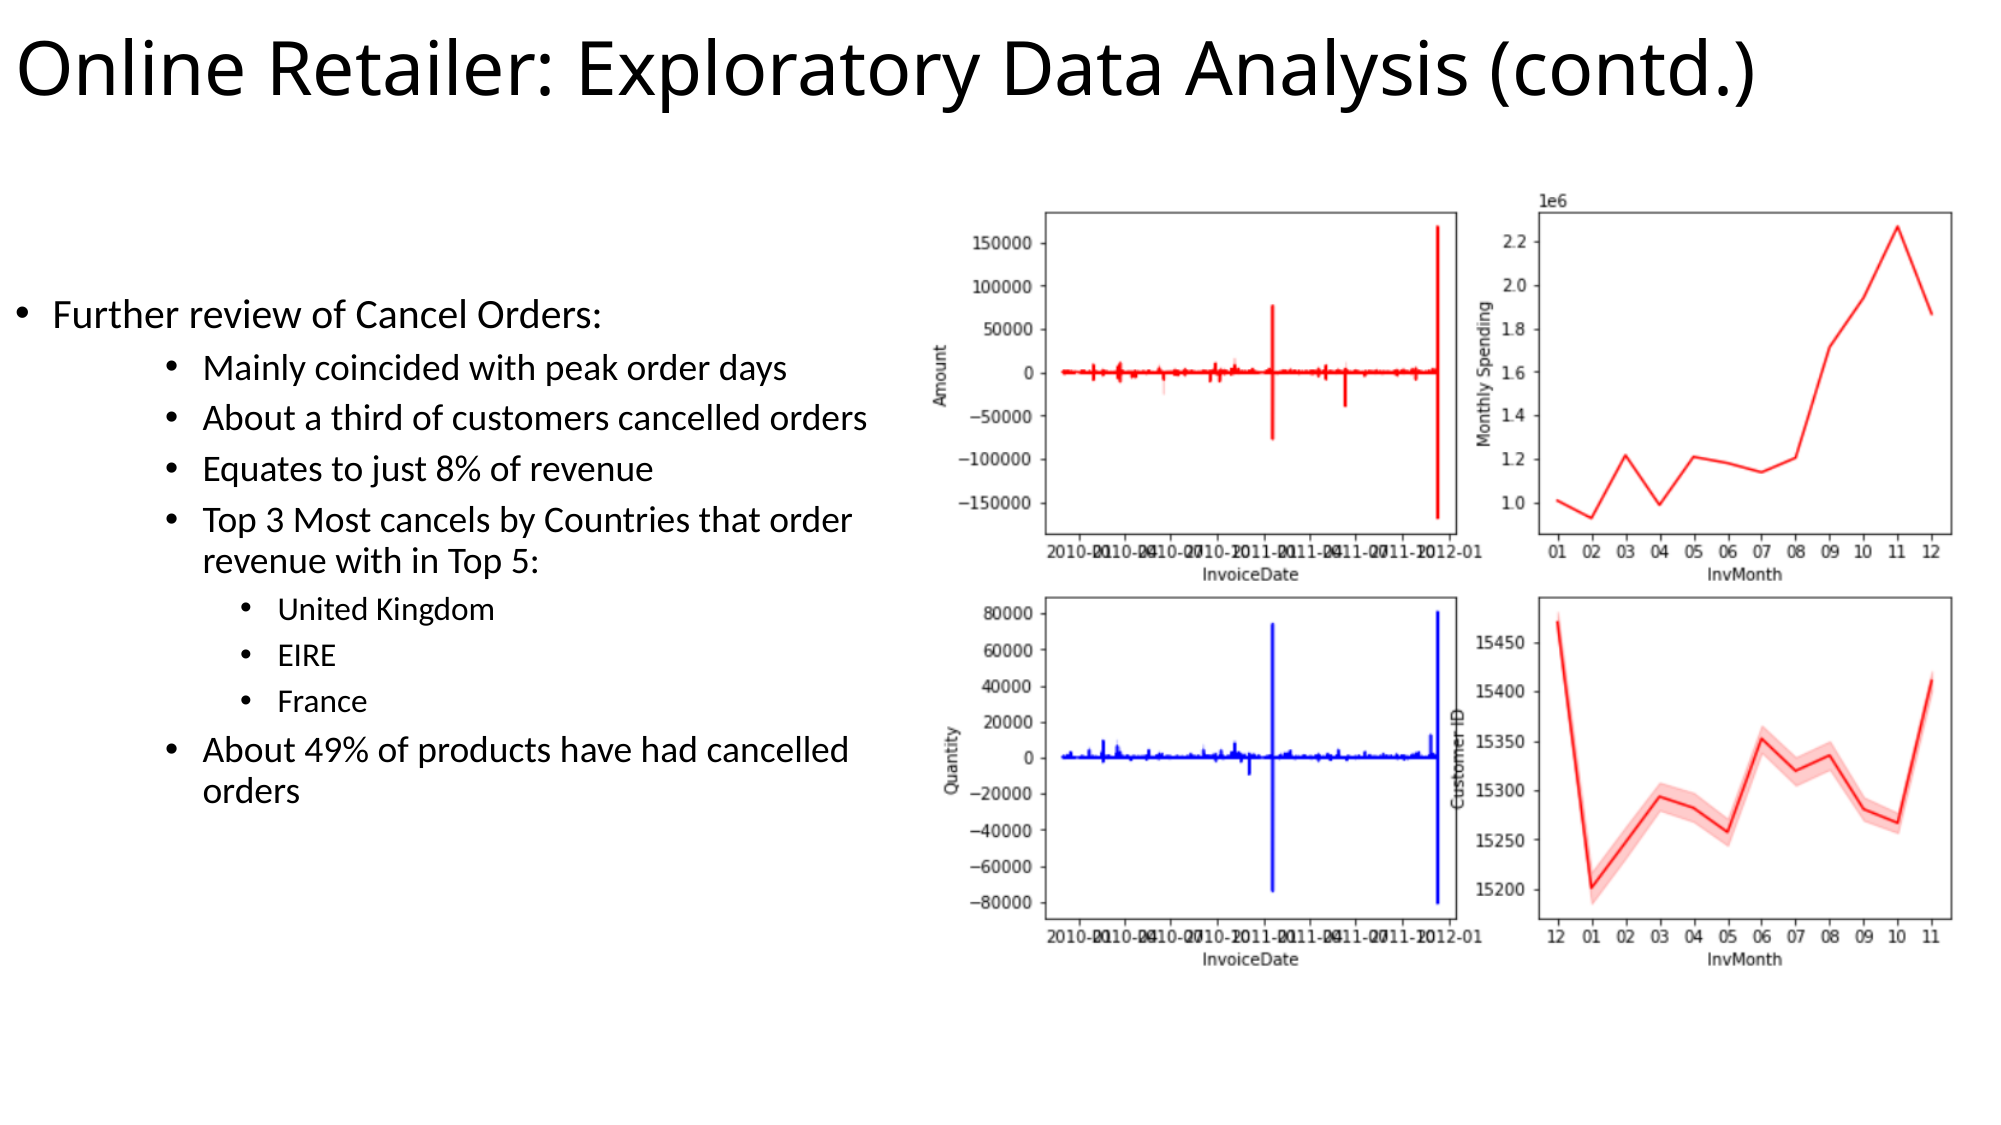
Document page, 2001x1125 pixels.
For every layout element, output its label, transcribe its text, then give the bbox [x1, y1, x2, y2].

picture [898, 184, 1985, 979]
list Further review of Cancel Orders: Mainly coincided with peak order days About a third of customers cancelled orders Equates to just 8% of revenue Top 3 Most cancels by Countries that order revenue with in Top 5: United Kingdom EIRE France About 49% of products have had cancelled orders [0, 284, 898, 952]
title Online Retailer: Exploratory Data Analysis (contd.) [0, 0, 2000, 143]
